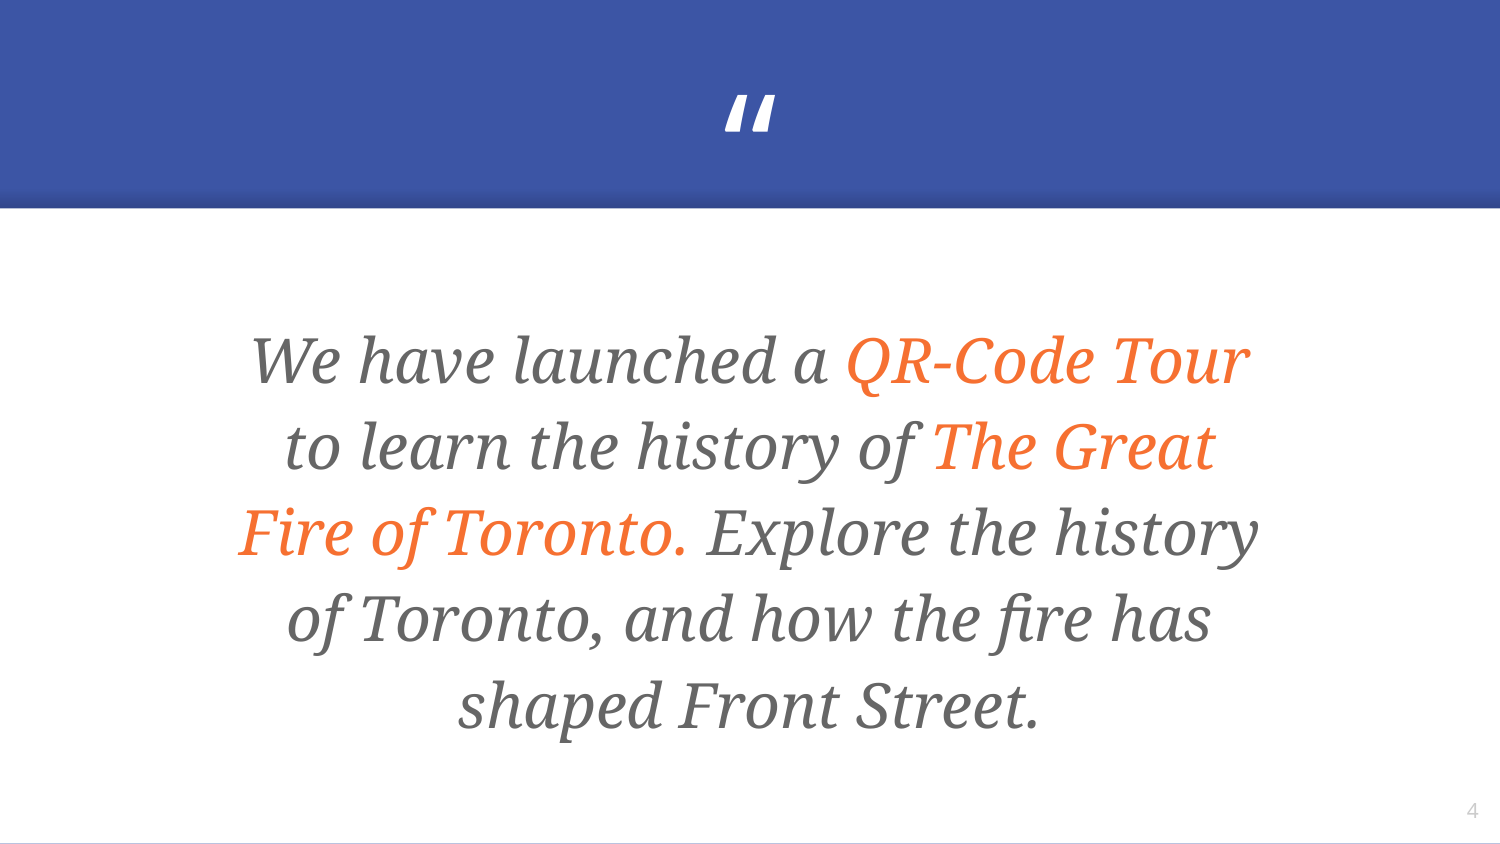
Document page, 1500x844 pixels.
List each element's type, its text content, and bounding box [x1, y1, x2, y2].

slide_number 4 [1403, 779, 1494, 844]
list We have launched a QR-Code Tour to learn the history of The Great Fire of Toronto. Explore the history of Toronto, and how the fire has shaped Front Street. [220, 294, 1280, 590]
